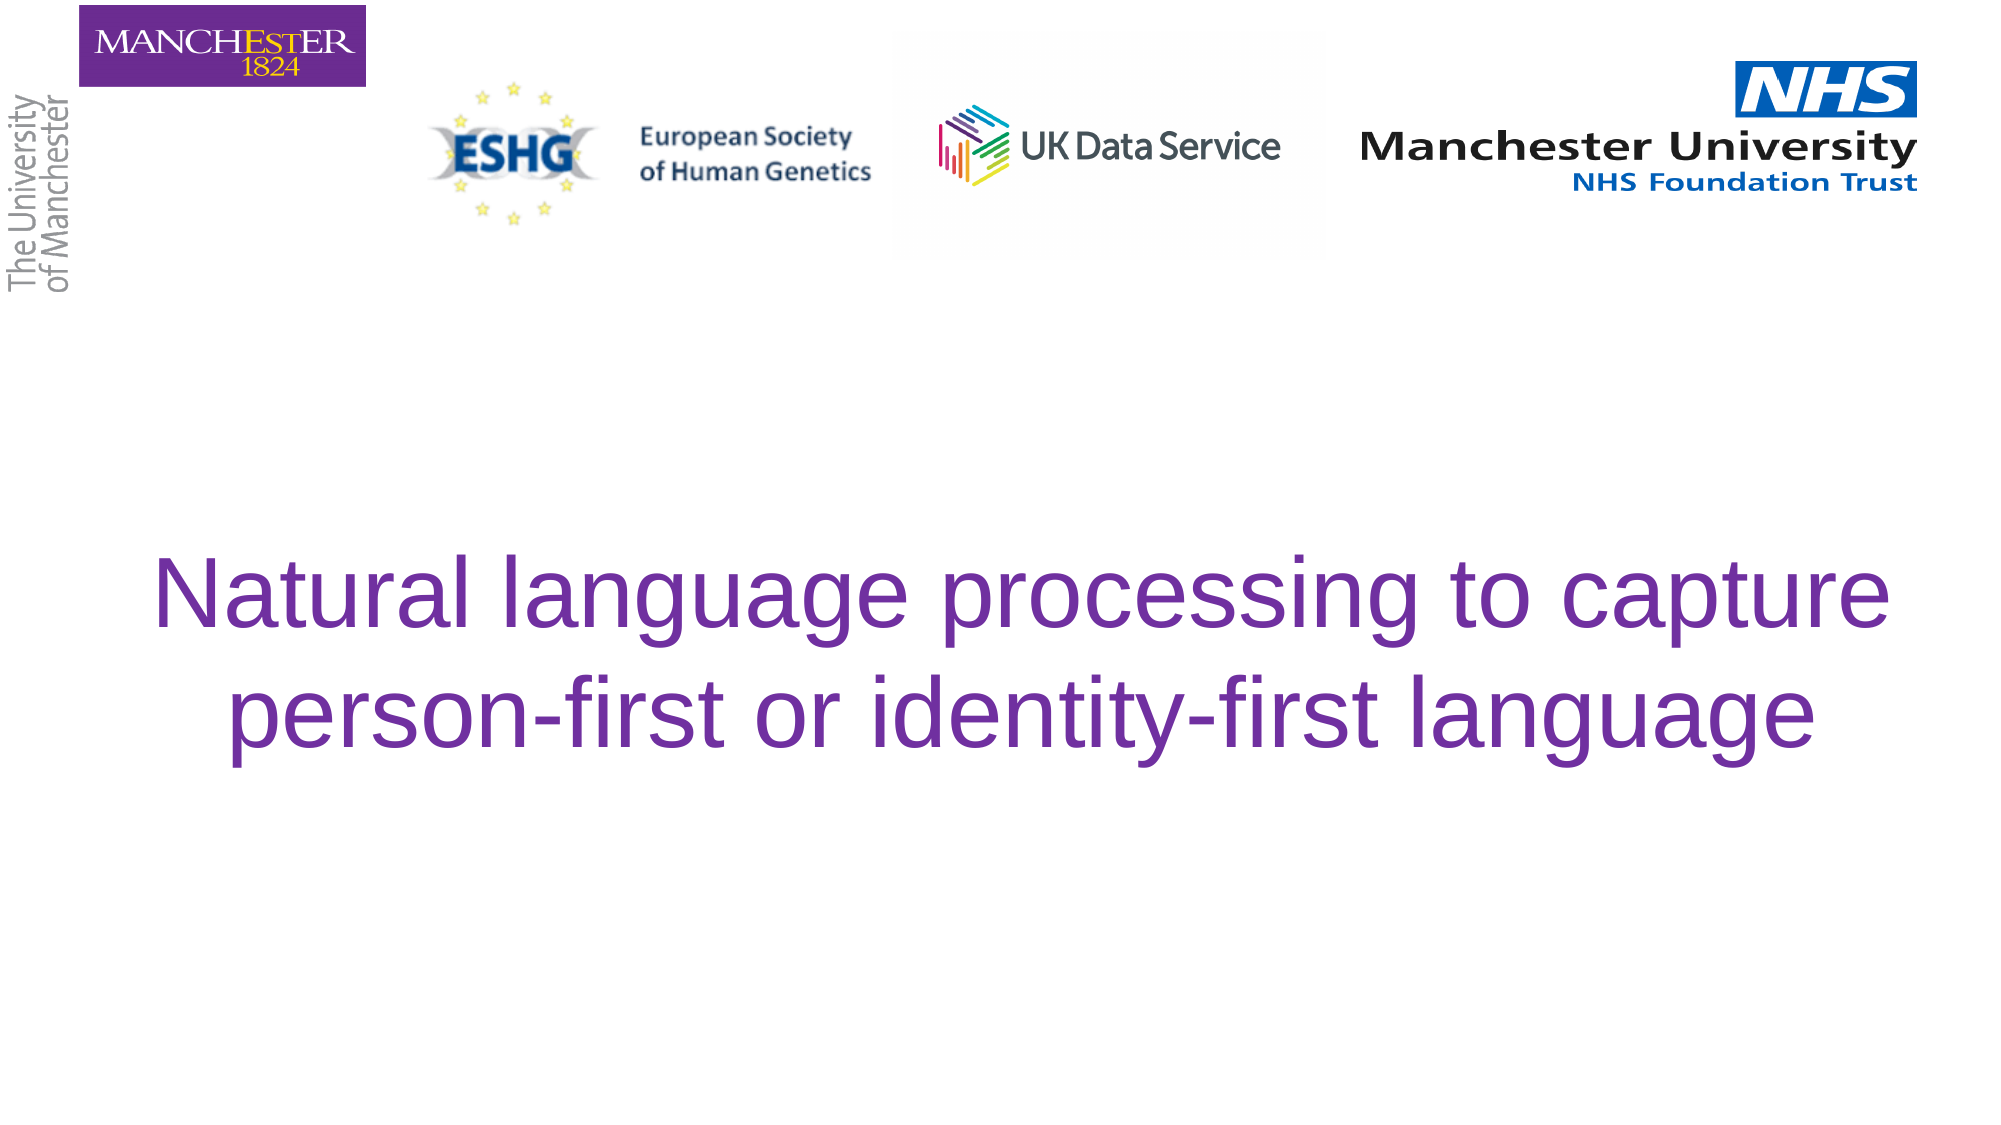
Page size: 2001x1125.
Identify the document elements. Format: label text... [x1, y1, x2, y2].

picture [426, 36, 878, 261]
list Natural language processing to capture person-first or identity-first language [124, 478, 1922, 816]
picture [891, 31, 1326, 260]
picture [6, 5, 366, 292]
picture [1362, 61, 1917, 191]
